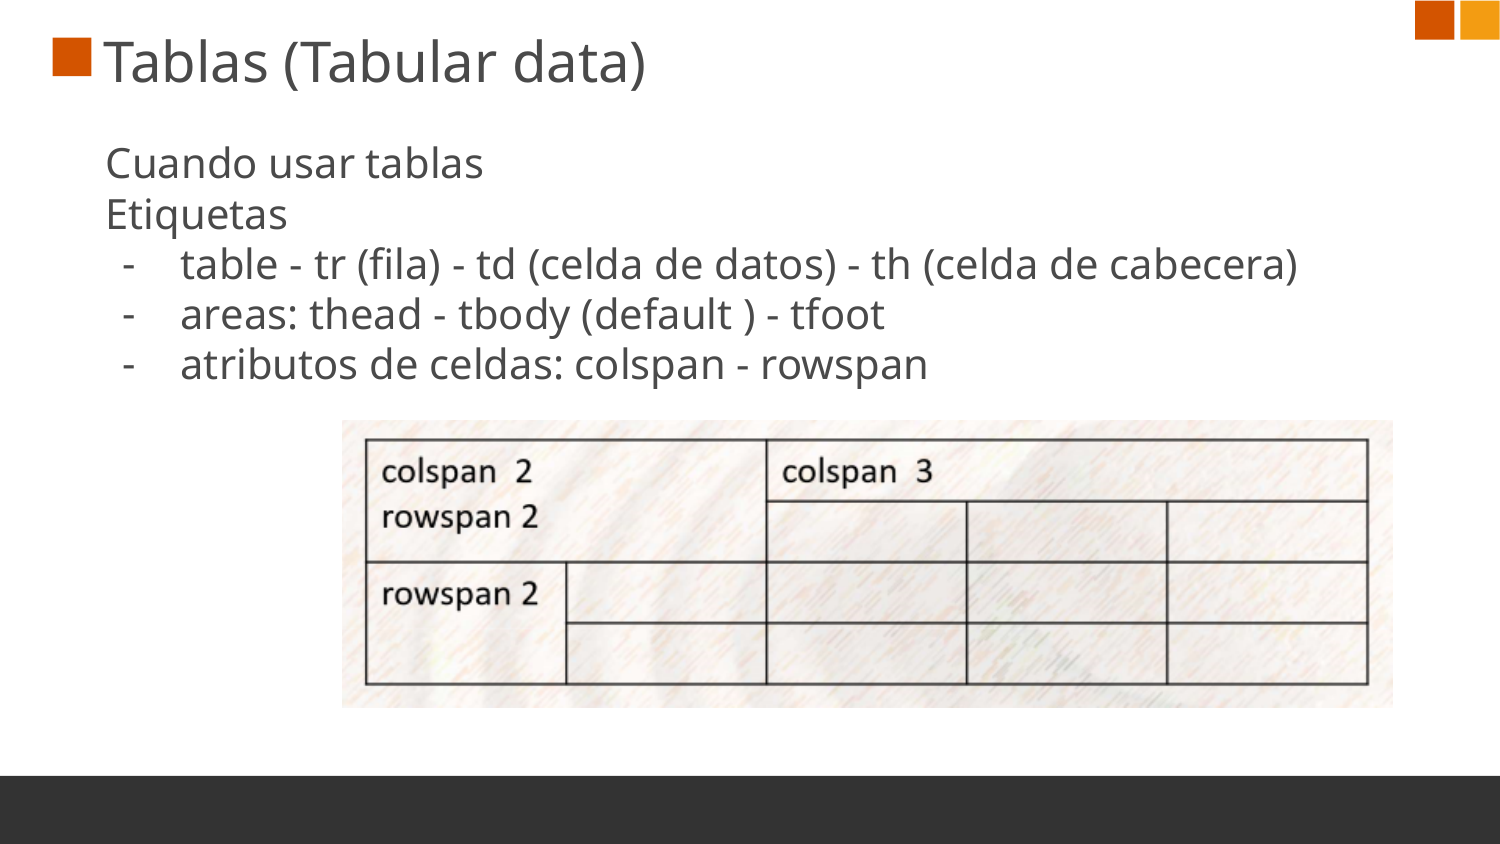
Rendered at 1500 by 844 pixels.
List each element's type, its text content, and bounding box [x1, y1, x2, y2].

picture [342, 419, 1394, 708]
list Cuando usar tablas Etiquetas table - tr (fila) - td (celda de datos) - th (celda de cabecera) areas: thead - tbody (default ) - tfoot atributos de celdas: colspan - rowspan [97, 128, 1383, 421]
title Tablas (Tabular data) [94, 17, 1381, 107]
